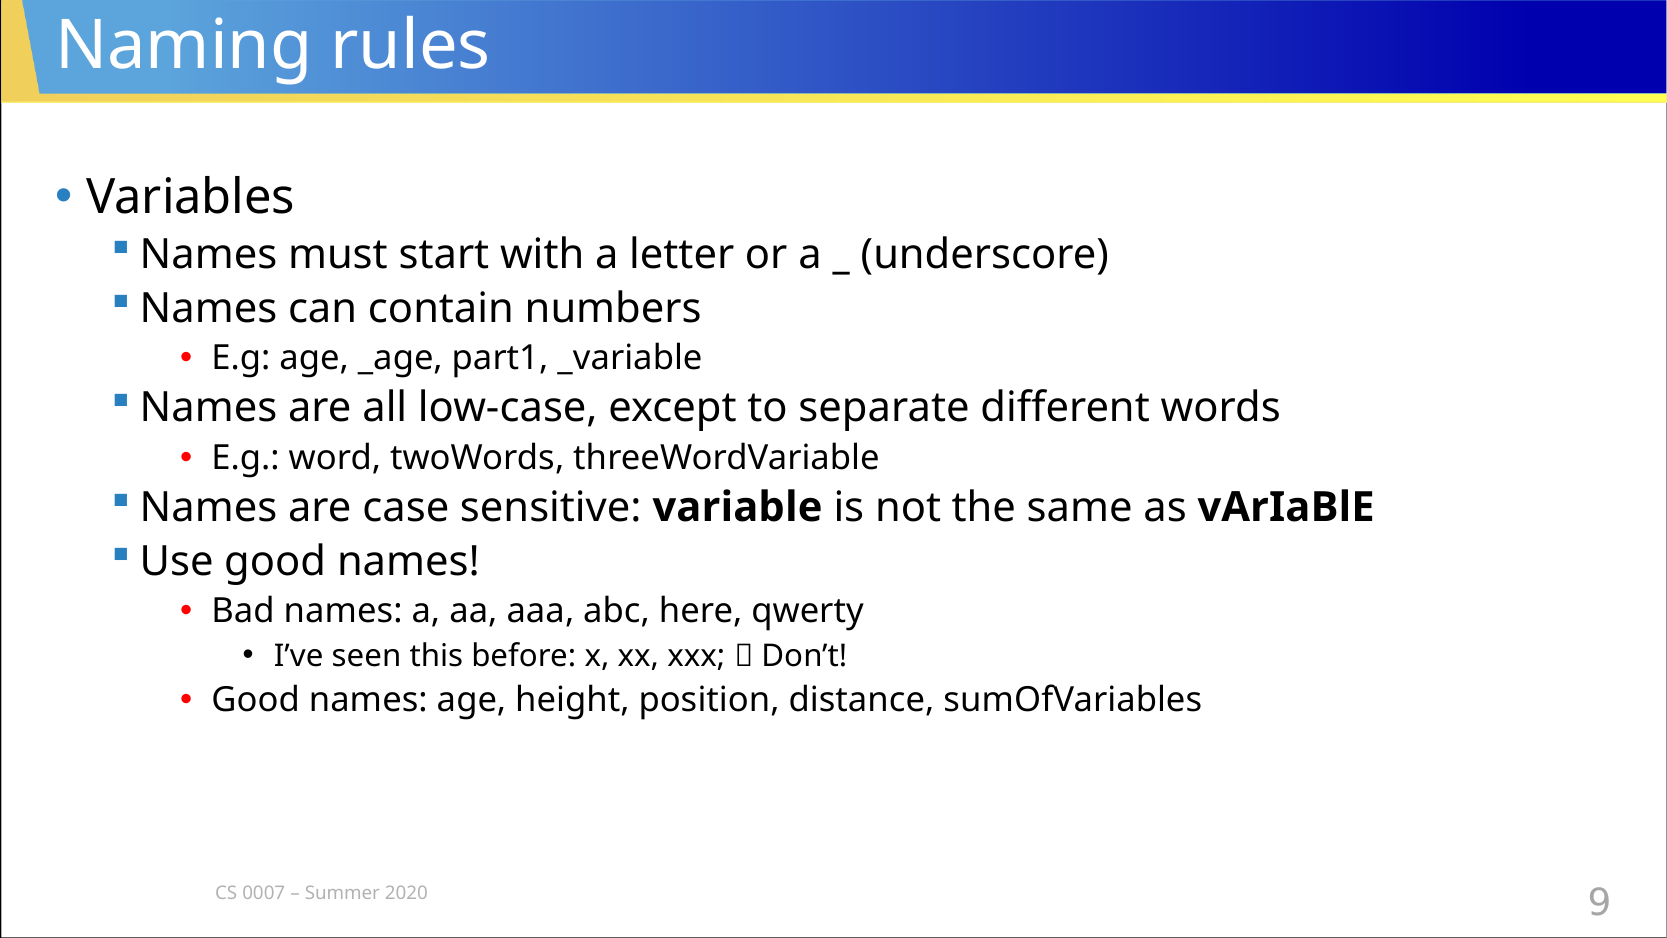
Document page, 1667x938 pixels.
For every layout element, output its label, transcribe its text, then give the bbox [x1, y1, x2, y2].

slide_number 9 [1525, 875, 1627, 926]
list Variables Names must start with a letter or a _ (underscore) Names can contain numbers E.g: age, _age, part1, _variable Names are all low-case, except to separate different words E.g.: word, twoWords, threeWordVariable Names are case sensitive: variable is not the same as vArIaBlE Use good names! Bad names: a, aa, aaa, abc, here, qwerty I’ve seen this before: x, xx, xxx;  Don’t! Good names: age, height, position, distance, sumOfVariables [40, 163, 1627, 845]
title Naming rules [40, 0, 1650, 94]
picture [0, 0, 1667, 938]
footer CS 0007 – Summer 2020 [40, 868, 603, 919]
